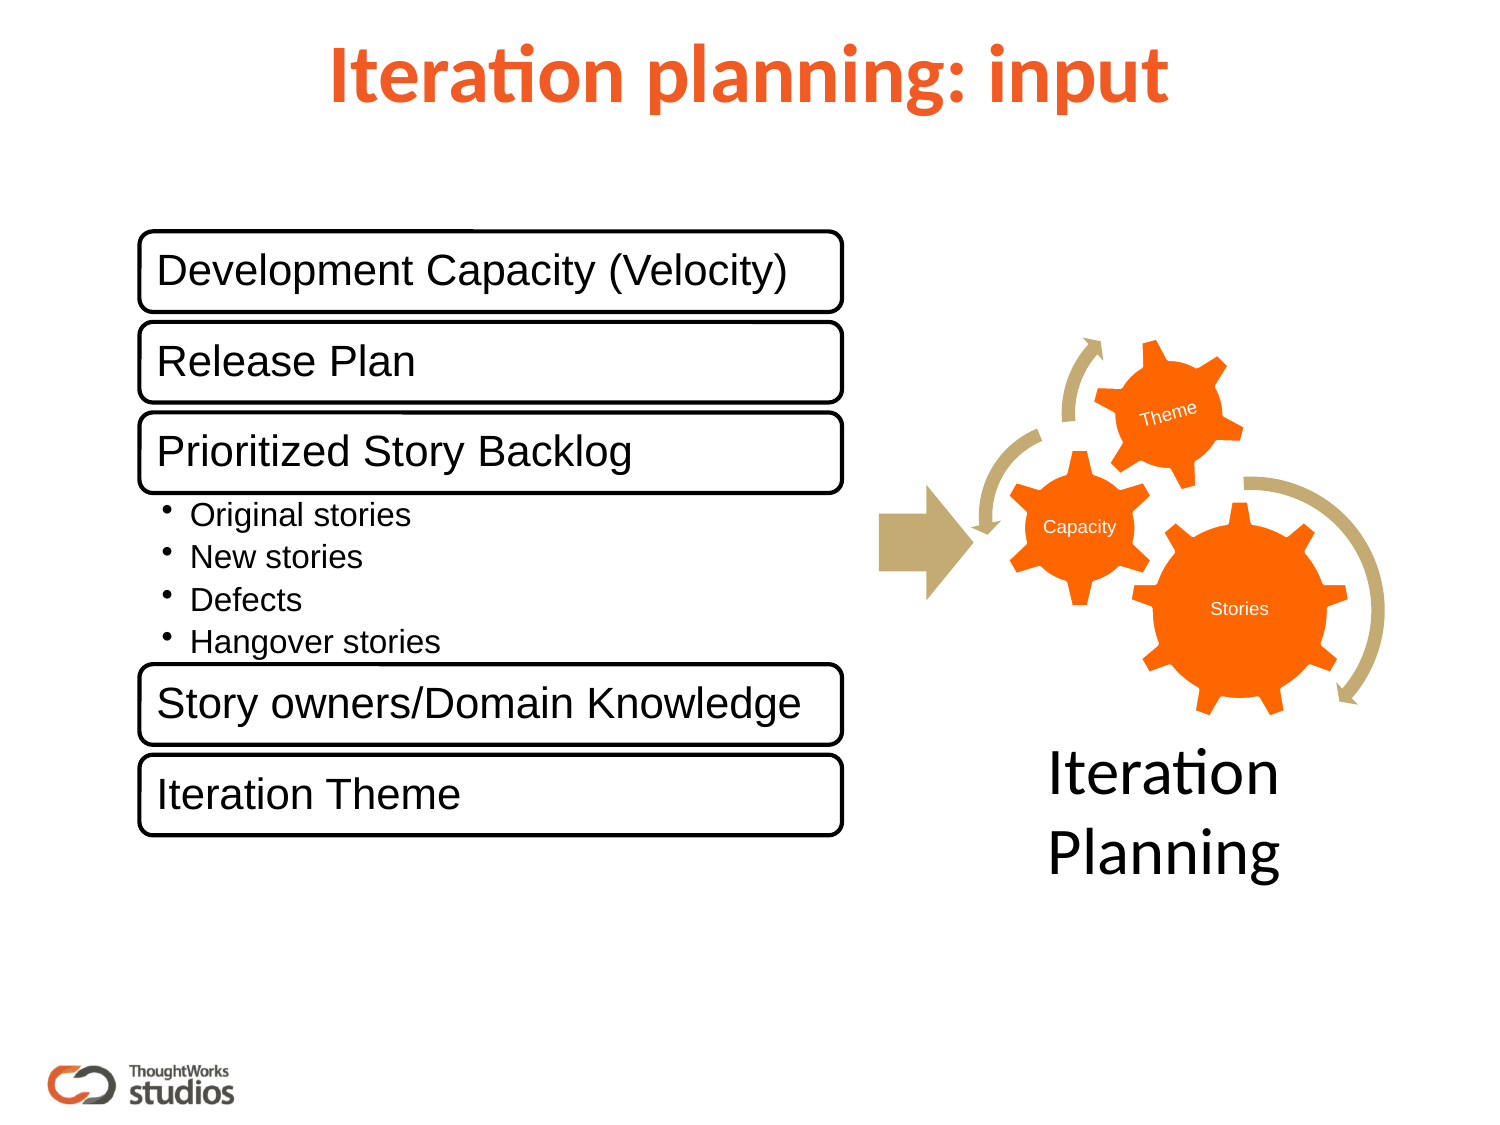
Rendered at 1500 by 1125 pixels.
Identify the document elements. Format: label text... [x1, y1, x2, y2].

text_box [139, 199, 843, 867]
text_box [844, 316, 1453, 898]
title Iteration planning: input [60, 0, 1440, 138]
picture [46, 1063, 235, 1105]
